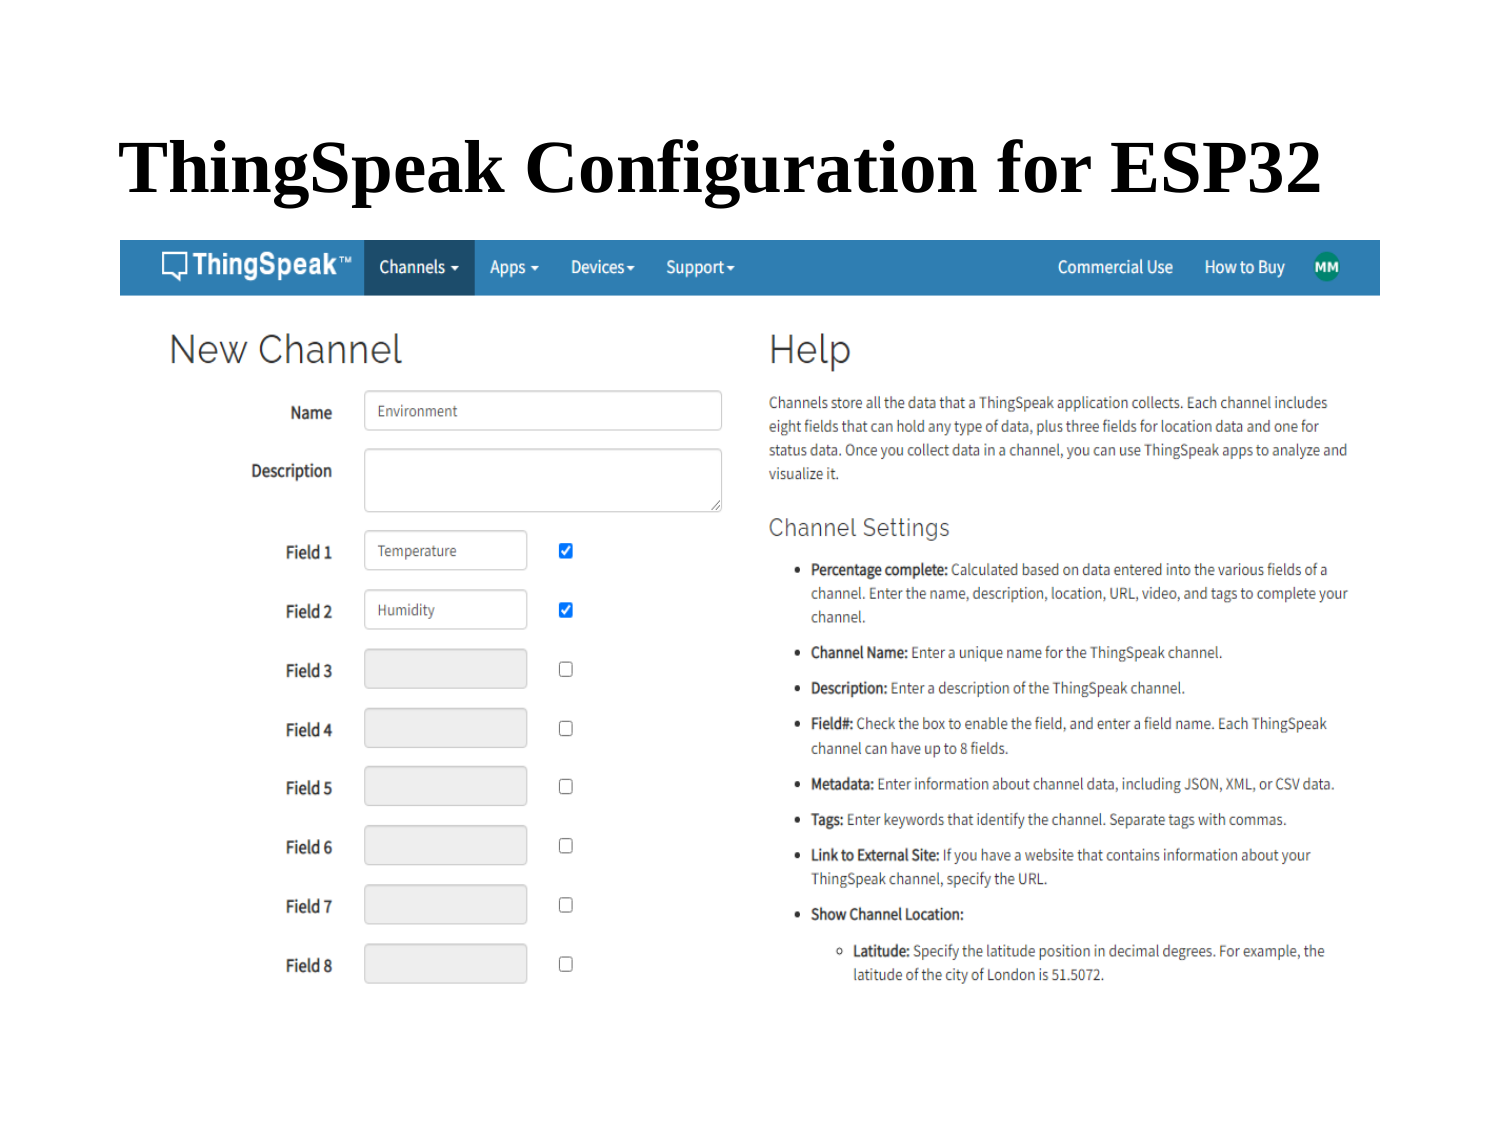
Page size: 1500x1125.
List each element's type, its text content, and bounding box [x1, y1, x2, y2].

title ThingSpeak Configuration for ESP32 [103, 59, 1397, 278]
picture [120, 240, 1380, 998]
